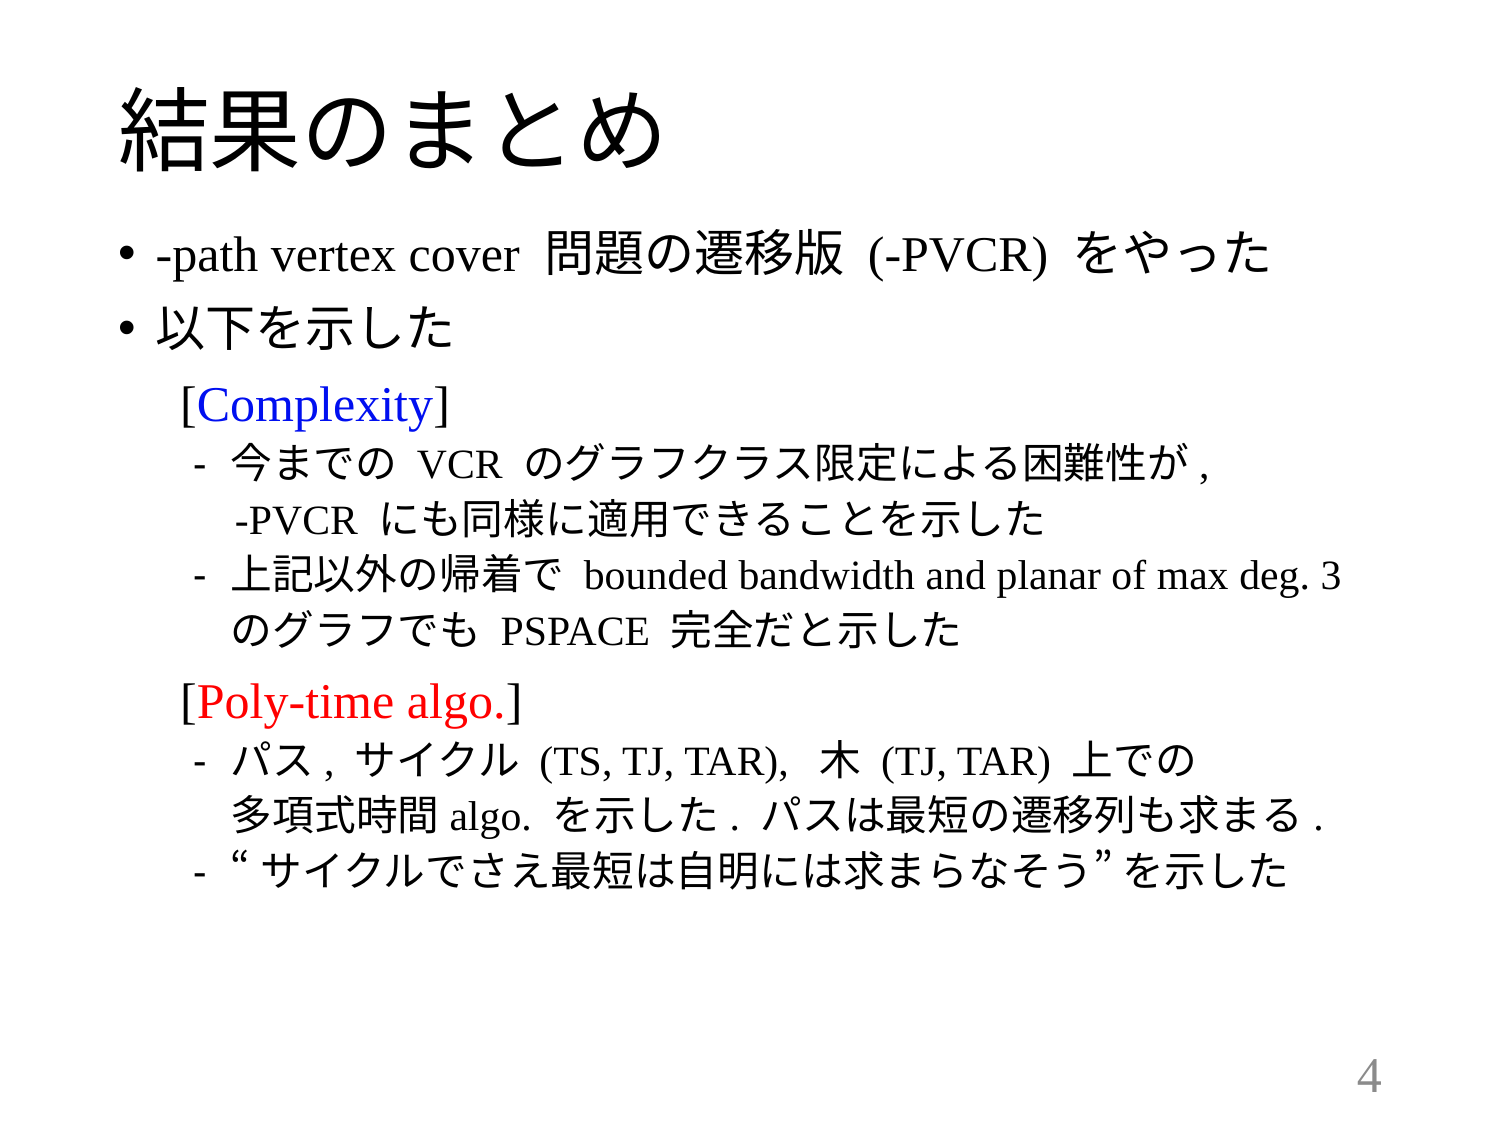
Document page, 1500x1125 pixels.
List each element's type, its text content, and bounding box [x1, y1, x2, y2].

slide_number 4 [1302, 1042, 1397, 1103]
title 結果のまとめ [103, 59, 1397, 211]
